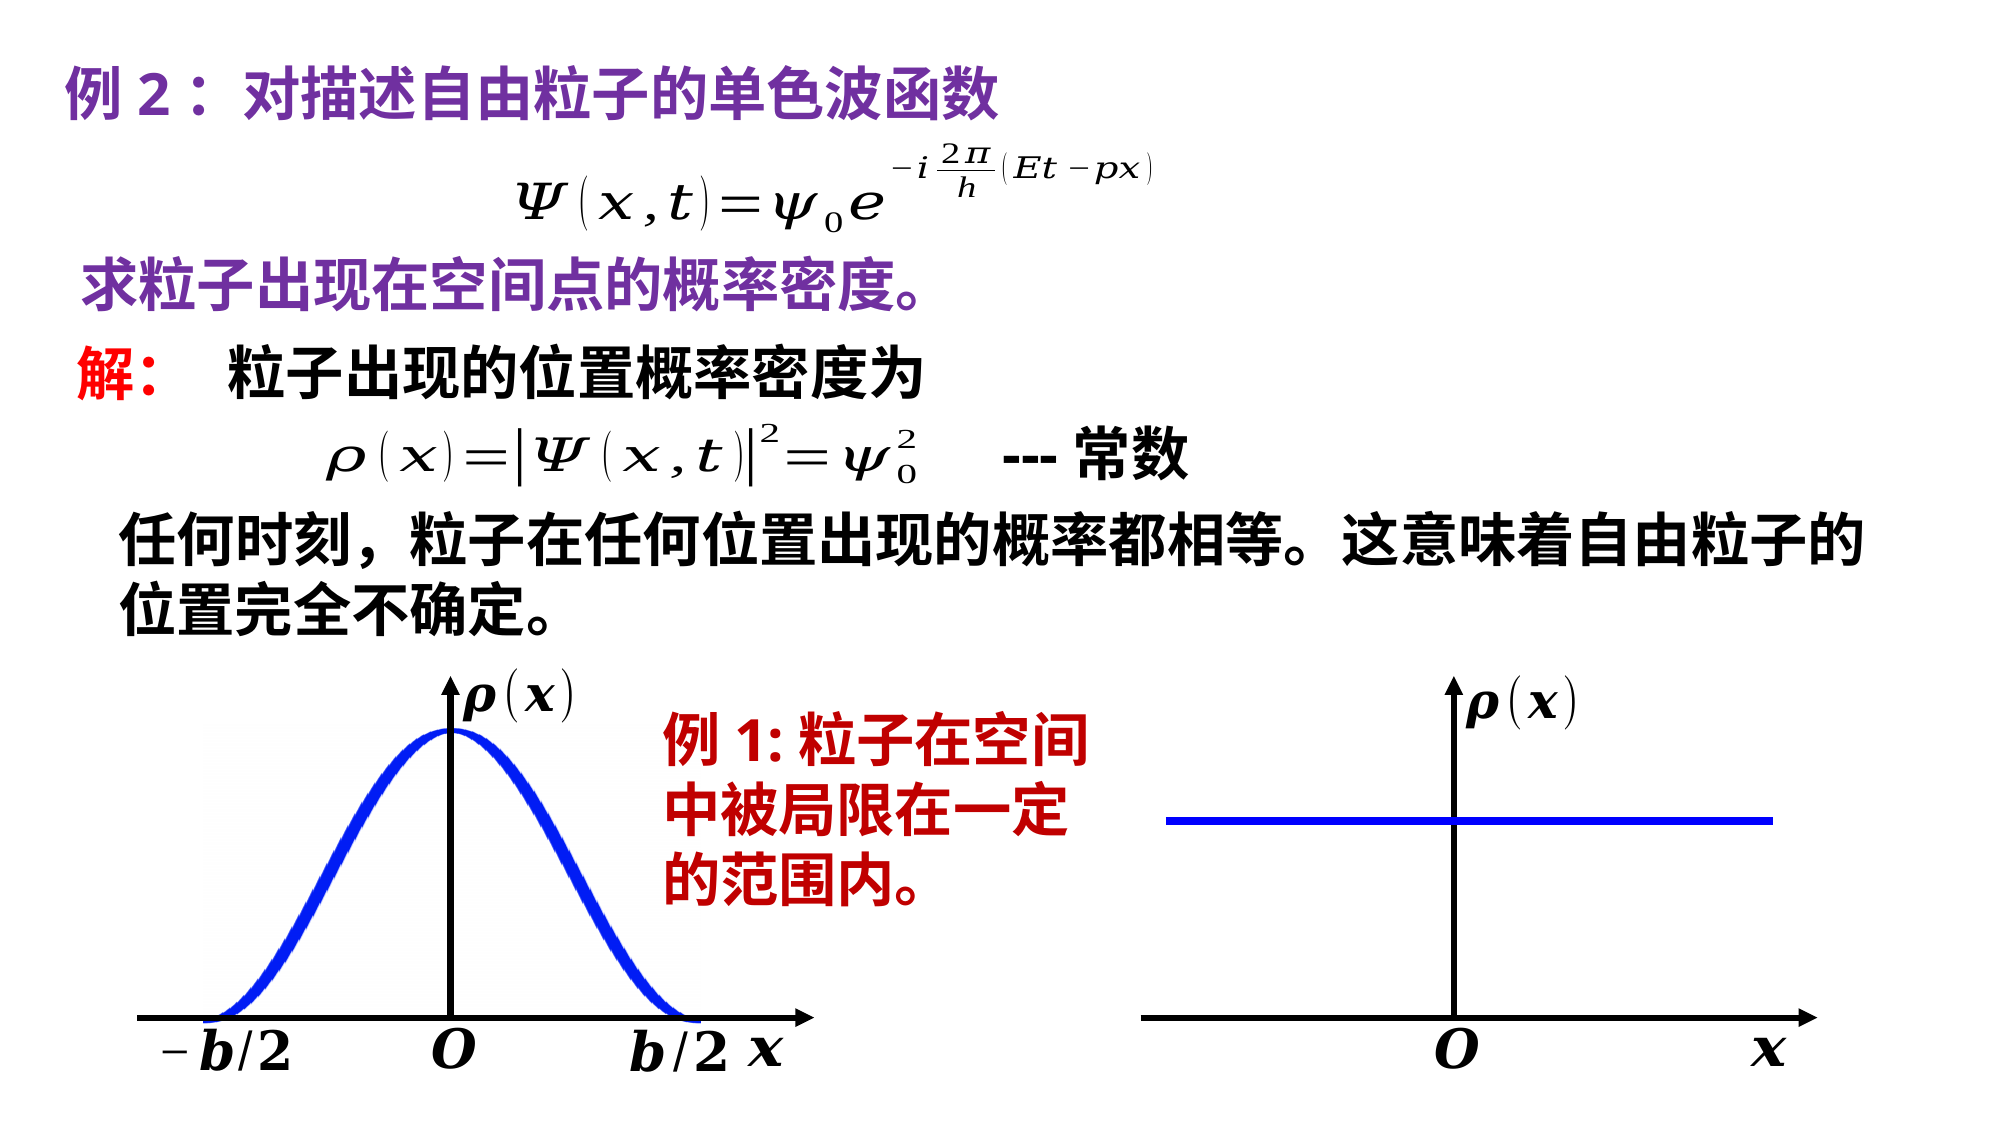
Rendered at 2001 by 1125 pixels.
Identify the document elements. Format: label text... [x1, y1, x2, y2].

text_box 粒子出现的位置概率密度为 [212, 328, 942, 414]
text_box ---常数 [987, 409, 1205, 495]
text_box 任何时刻，粒子在任何位置出现的概率都相等。这意味着自由粒子的 位置完全不确定。 [103, 495, 1882, 651]
text_box 例2：对描述自由粒子的单色波函数 [50, 49, 1015, 135]
picture [202, 723, 450, 1017]
picture [202, 1018, 701, 1027]
picture [451, 723, 701, 1017]
text_box 求粒子出现在空间点的概率密度。 [65, 240, 970, 326]
text_box 解： [61, 329, 208, 415]
text_box 例1:粒子在空间 中被局限在一定 的范围内。 [647, 695, 1105, 921]
